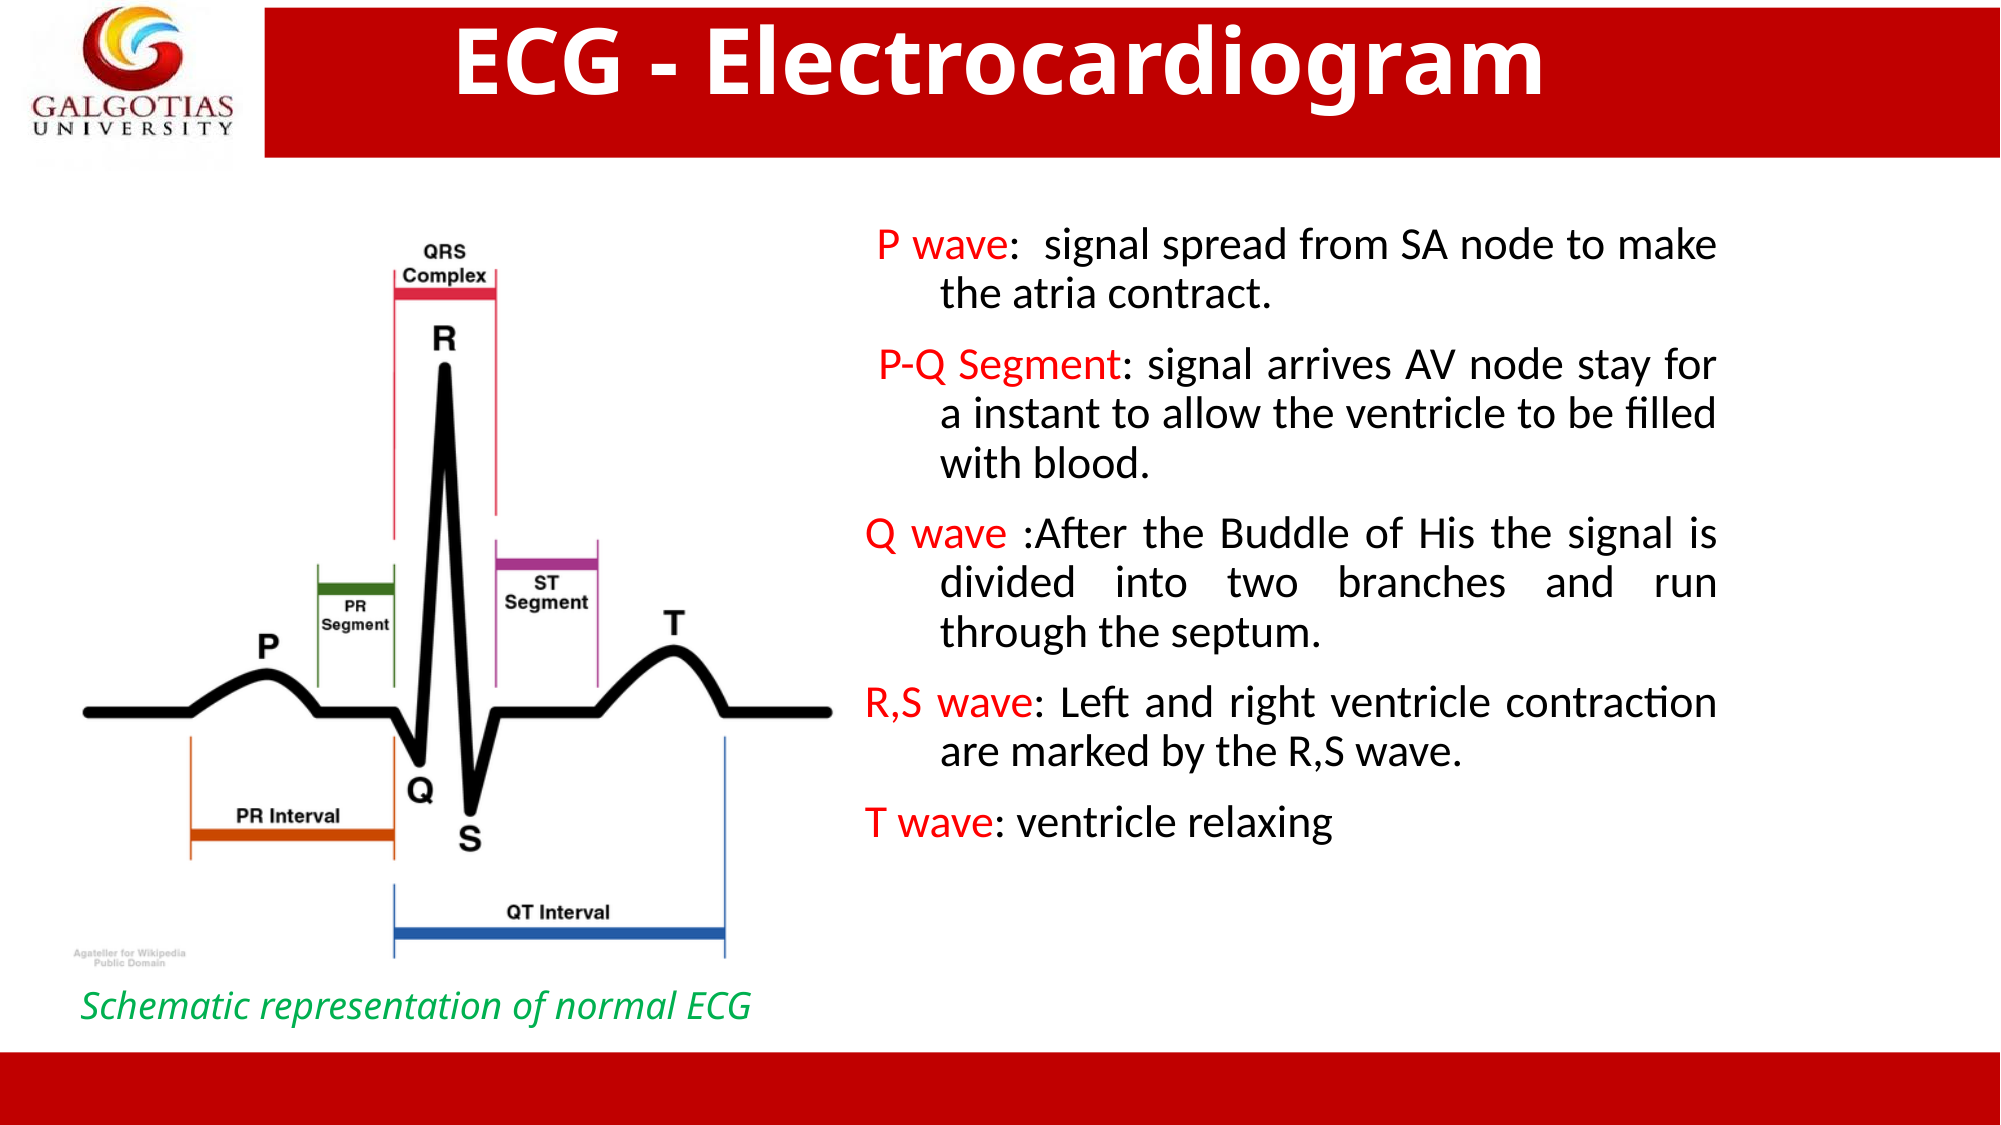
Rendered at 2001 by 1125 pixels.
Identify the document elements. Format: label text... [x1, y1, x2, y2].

text_box [0, 1052, 2000, 1125]
picture [66, 224, 850, 975]
text_box Schematic representation of normal ECG [49, 974, 784, 1035]
picture [0, 0, 265, 171]
title BACKGROUND [137, 158, 1863, 278]
text_box ECG - Electrocardiogram [265, 7, 2000, 158]
list P wave: signal spread from SA node to make the atria contract. P-Q Segment: signal arrives AV node stay for a instant to allow the ventricle to be filled with blood. Q wave :After the Buddle of His the signal is divided into two branches and run through the septum. R,S wave: Left and right ventricle contraction are marked by the R,S wave. T wave: ventricle relaxing [849, 212, 1734, 1052]
